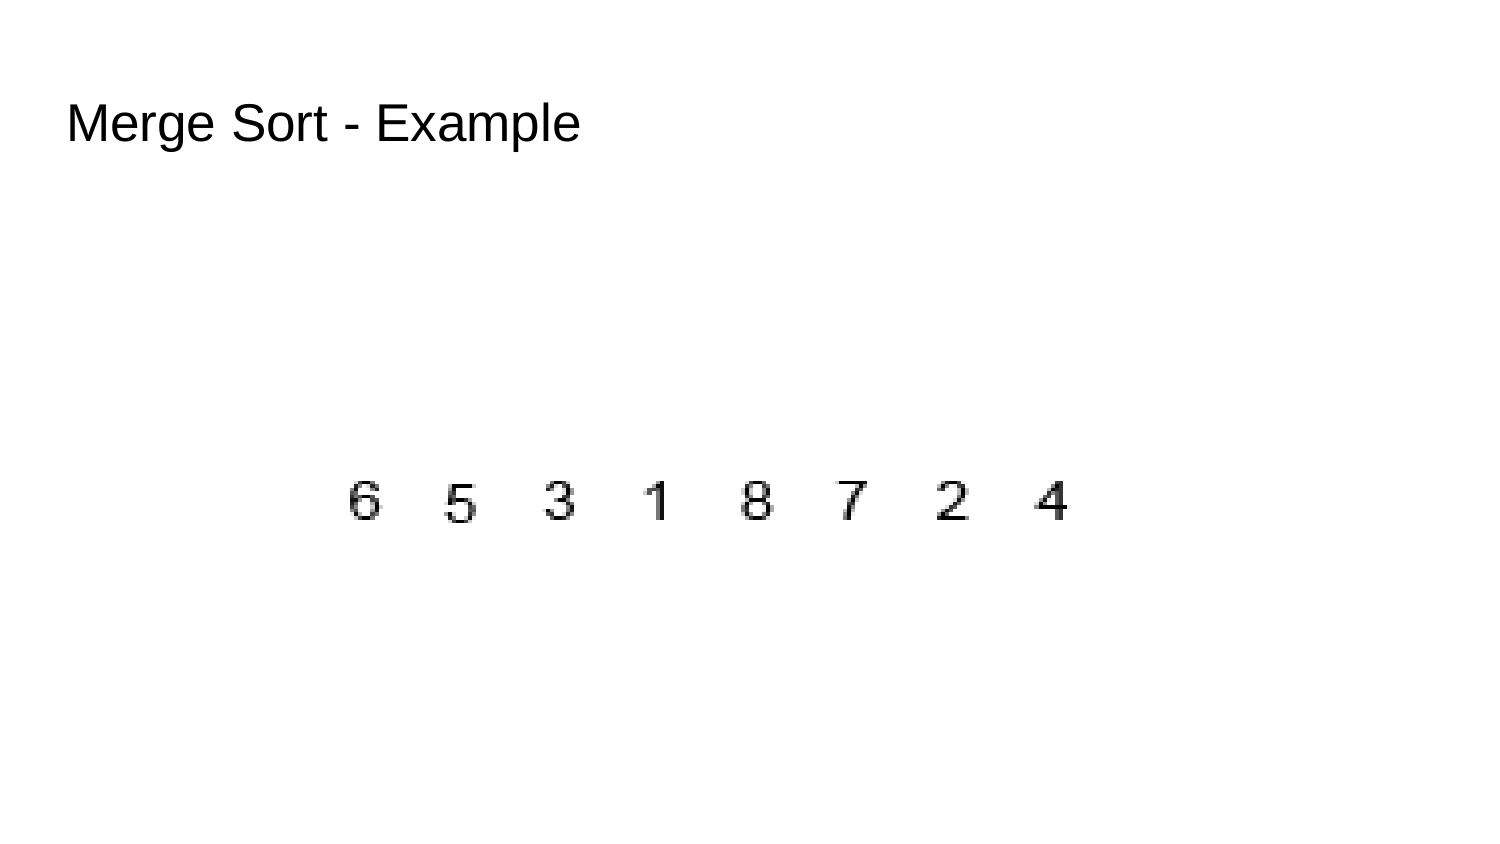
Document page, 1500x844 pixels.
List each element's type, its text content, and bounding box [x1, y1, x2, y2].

title Merge Sort - Example [51, 72, 1449, 167]
picture [81, 188, 1329, 844]
